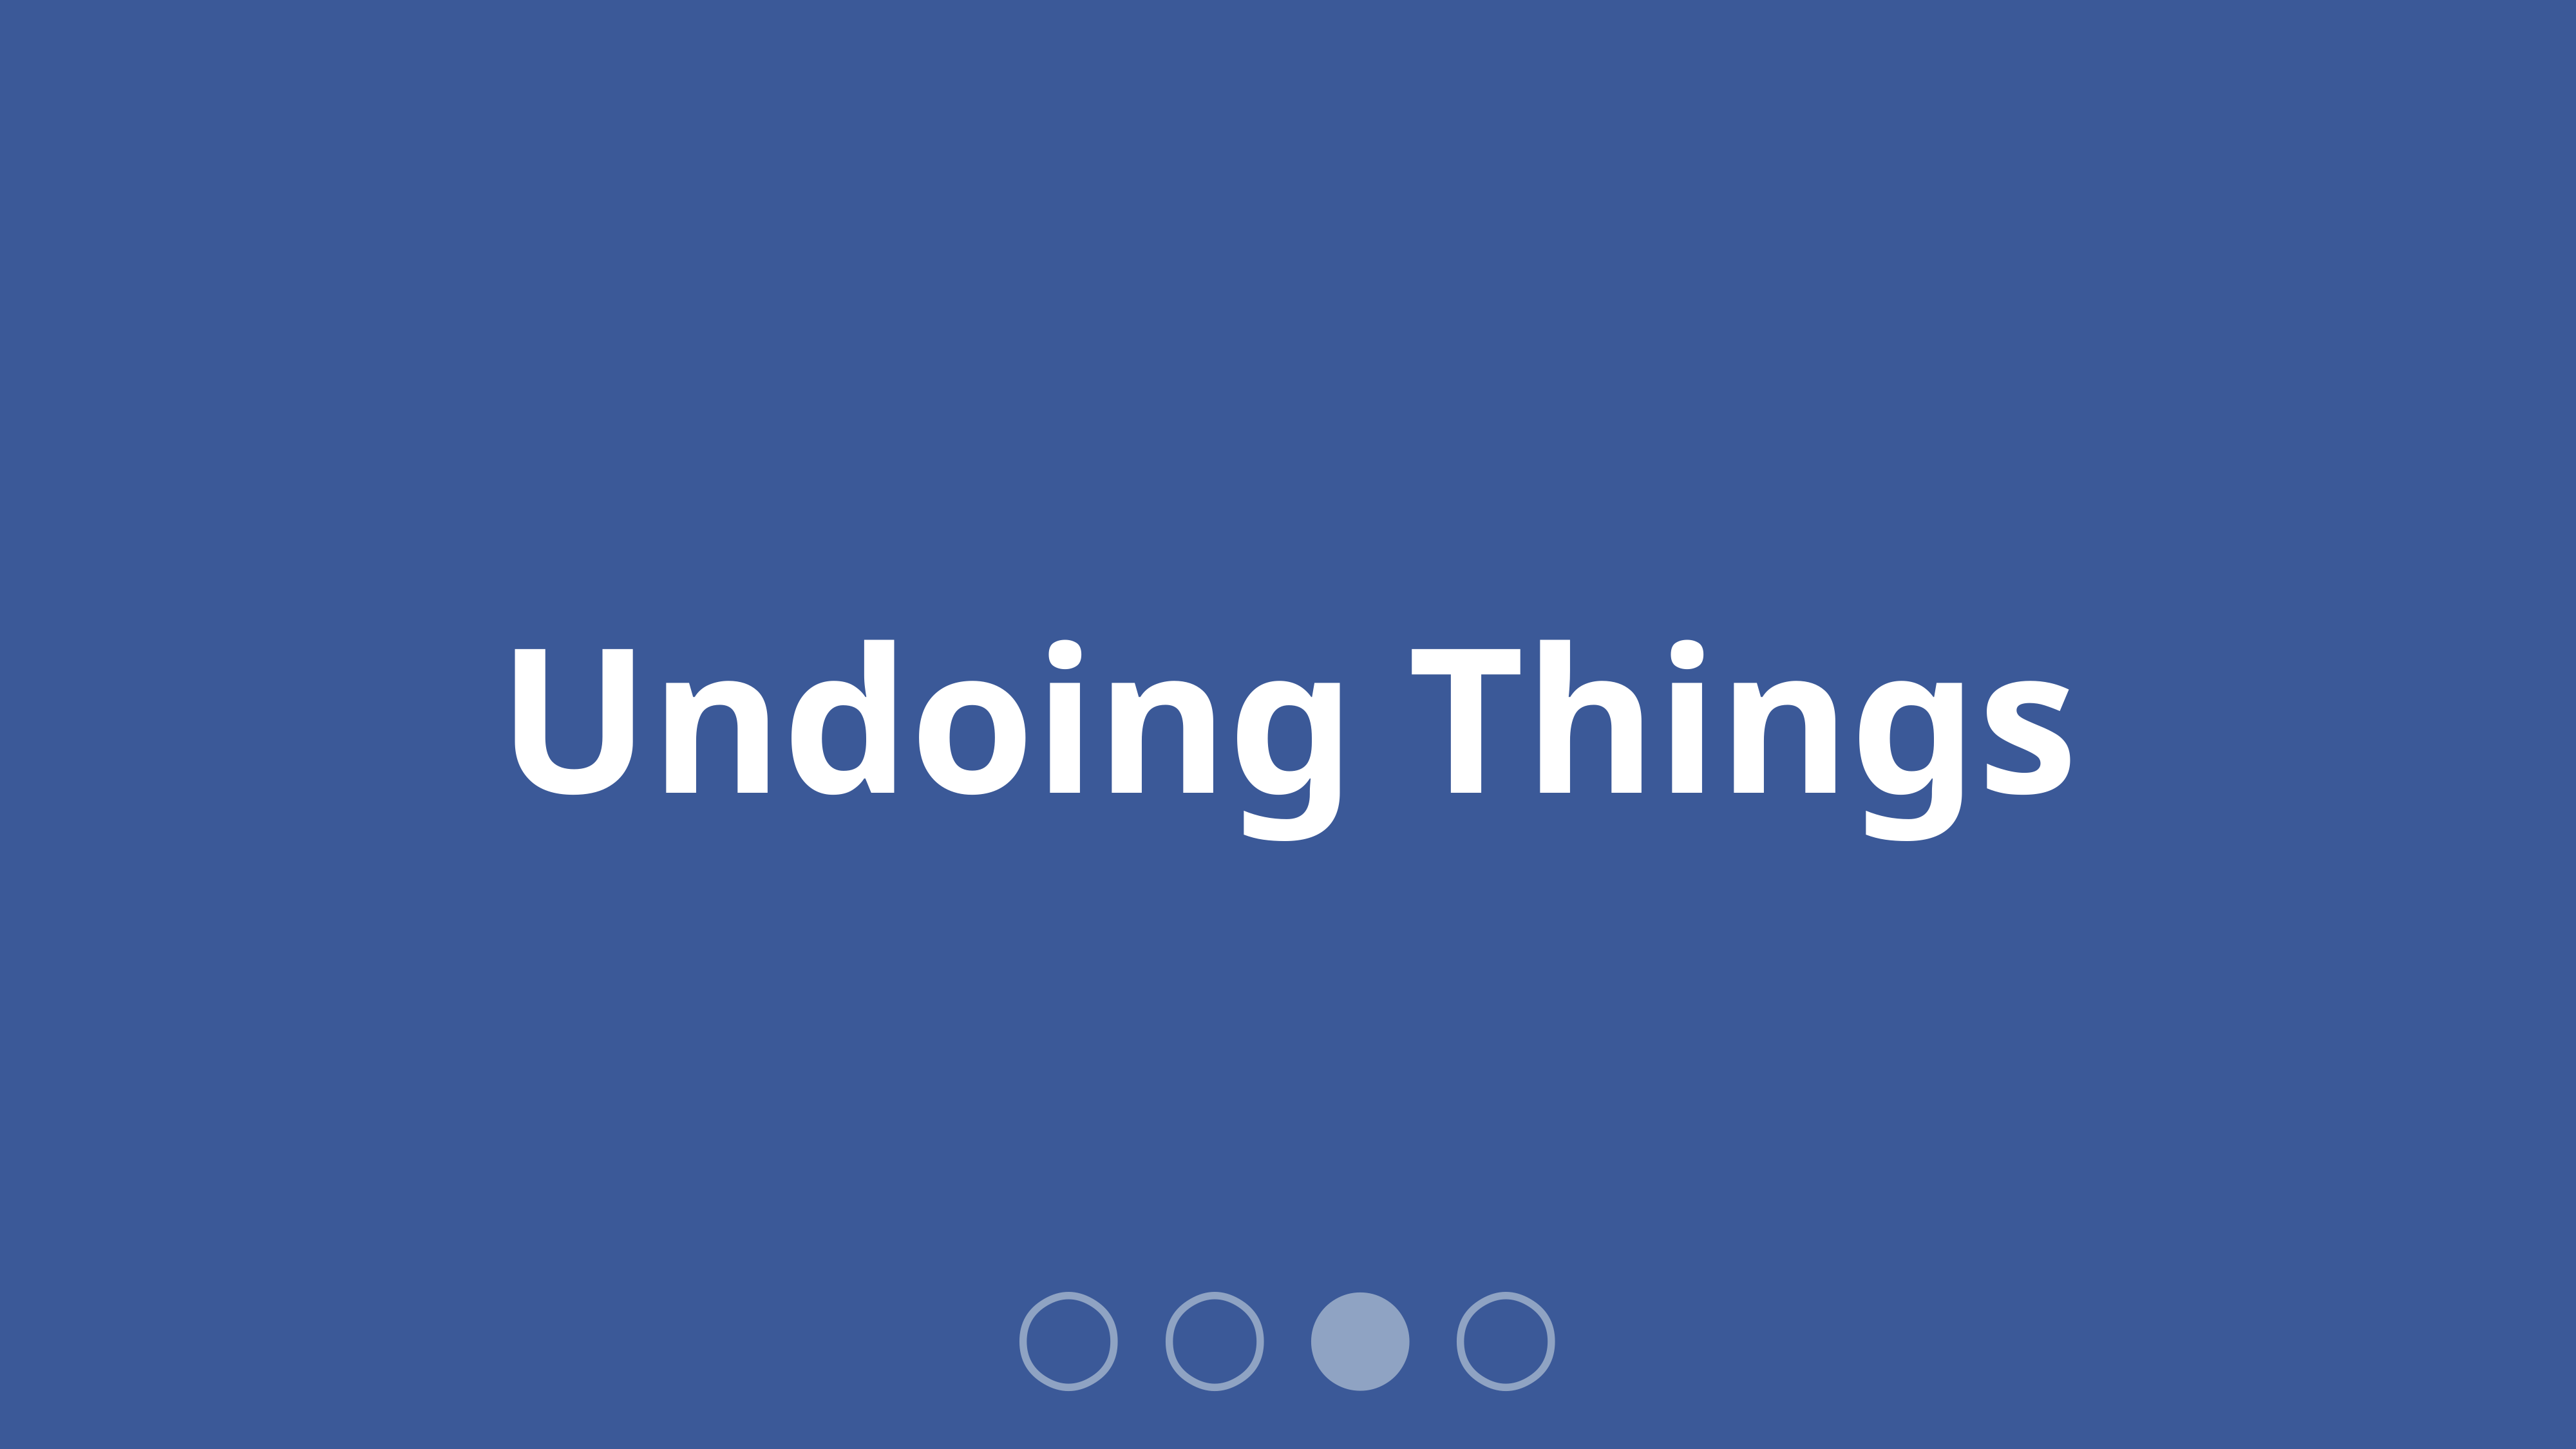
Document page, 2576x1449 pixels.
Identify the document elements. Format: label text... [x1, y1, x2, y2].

text_box ○ ○ ● ○ [0, 1276, 2576, 1400]
text_box Undoing Things [160, 638, 2416, 832]
